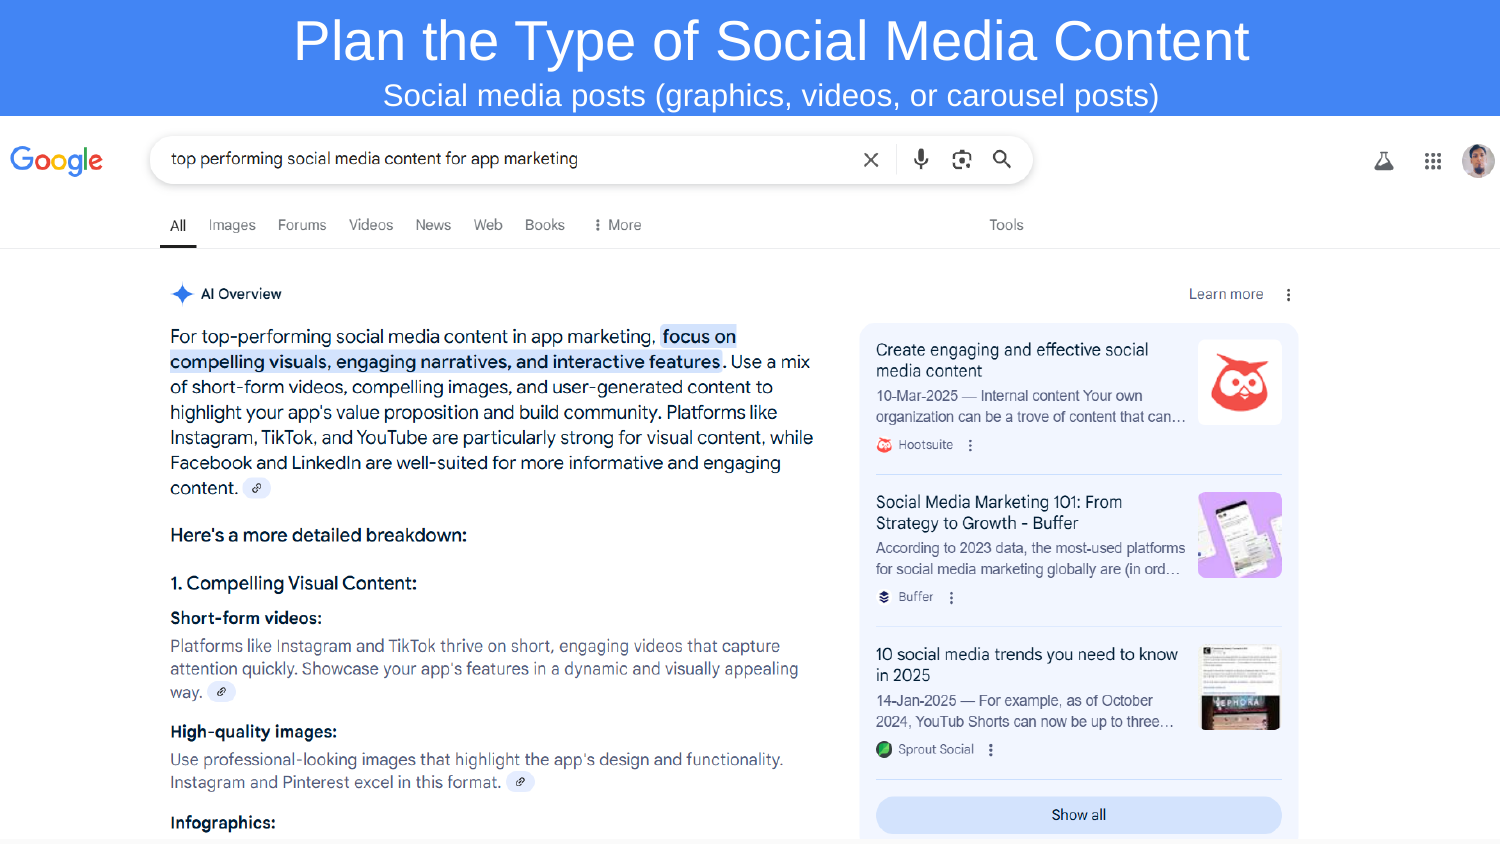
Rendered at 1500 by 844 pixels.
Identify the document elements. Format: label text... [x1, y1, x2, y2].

picture [0, 115, 1500, 840]
title Plan the Type of Social Media Content Social media posts (graphics, videos, or carousel posts) [0, 2, 1500, 115]
